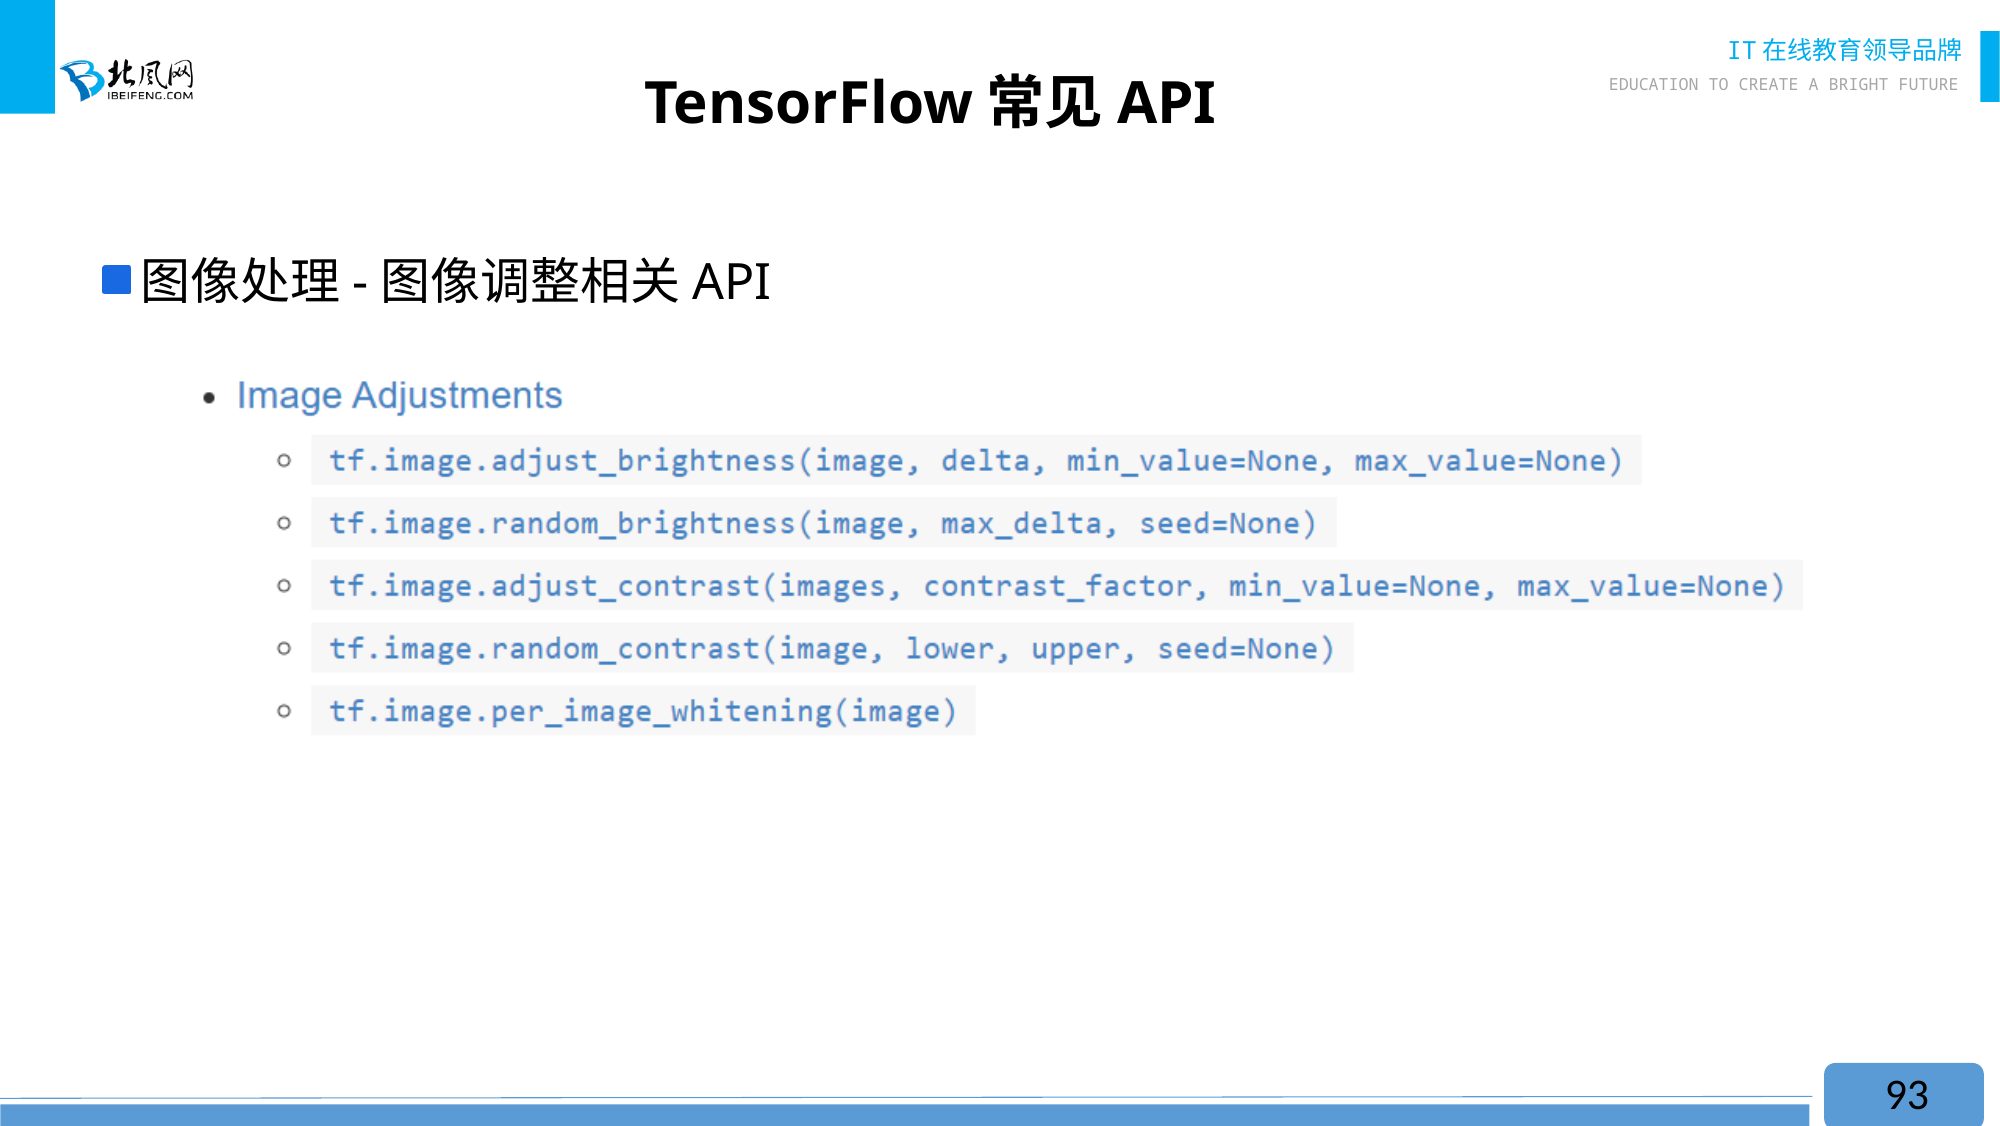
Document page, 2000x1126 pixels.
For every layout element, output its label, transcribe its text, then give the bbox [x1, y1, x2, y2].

picture [102, 265, 131, 294]
list 图像处理-图像调整相关API [87, 212, 1922, 1028]
picture [56, 54, 198, 103]
title TensorFlow常见API [255, 42, 1606, 167]
picture [196, 366, 1803, 759]
